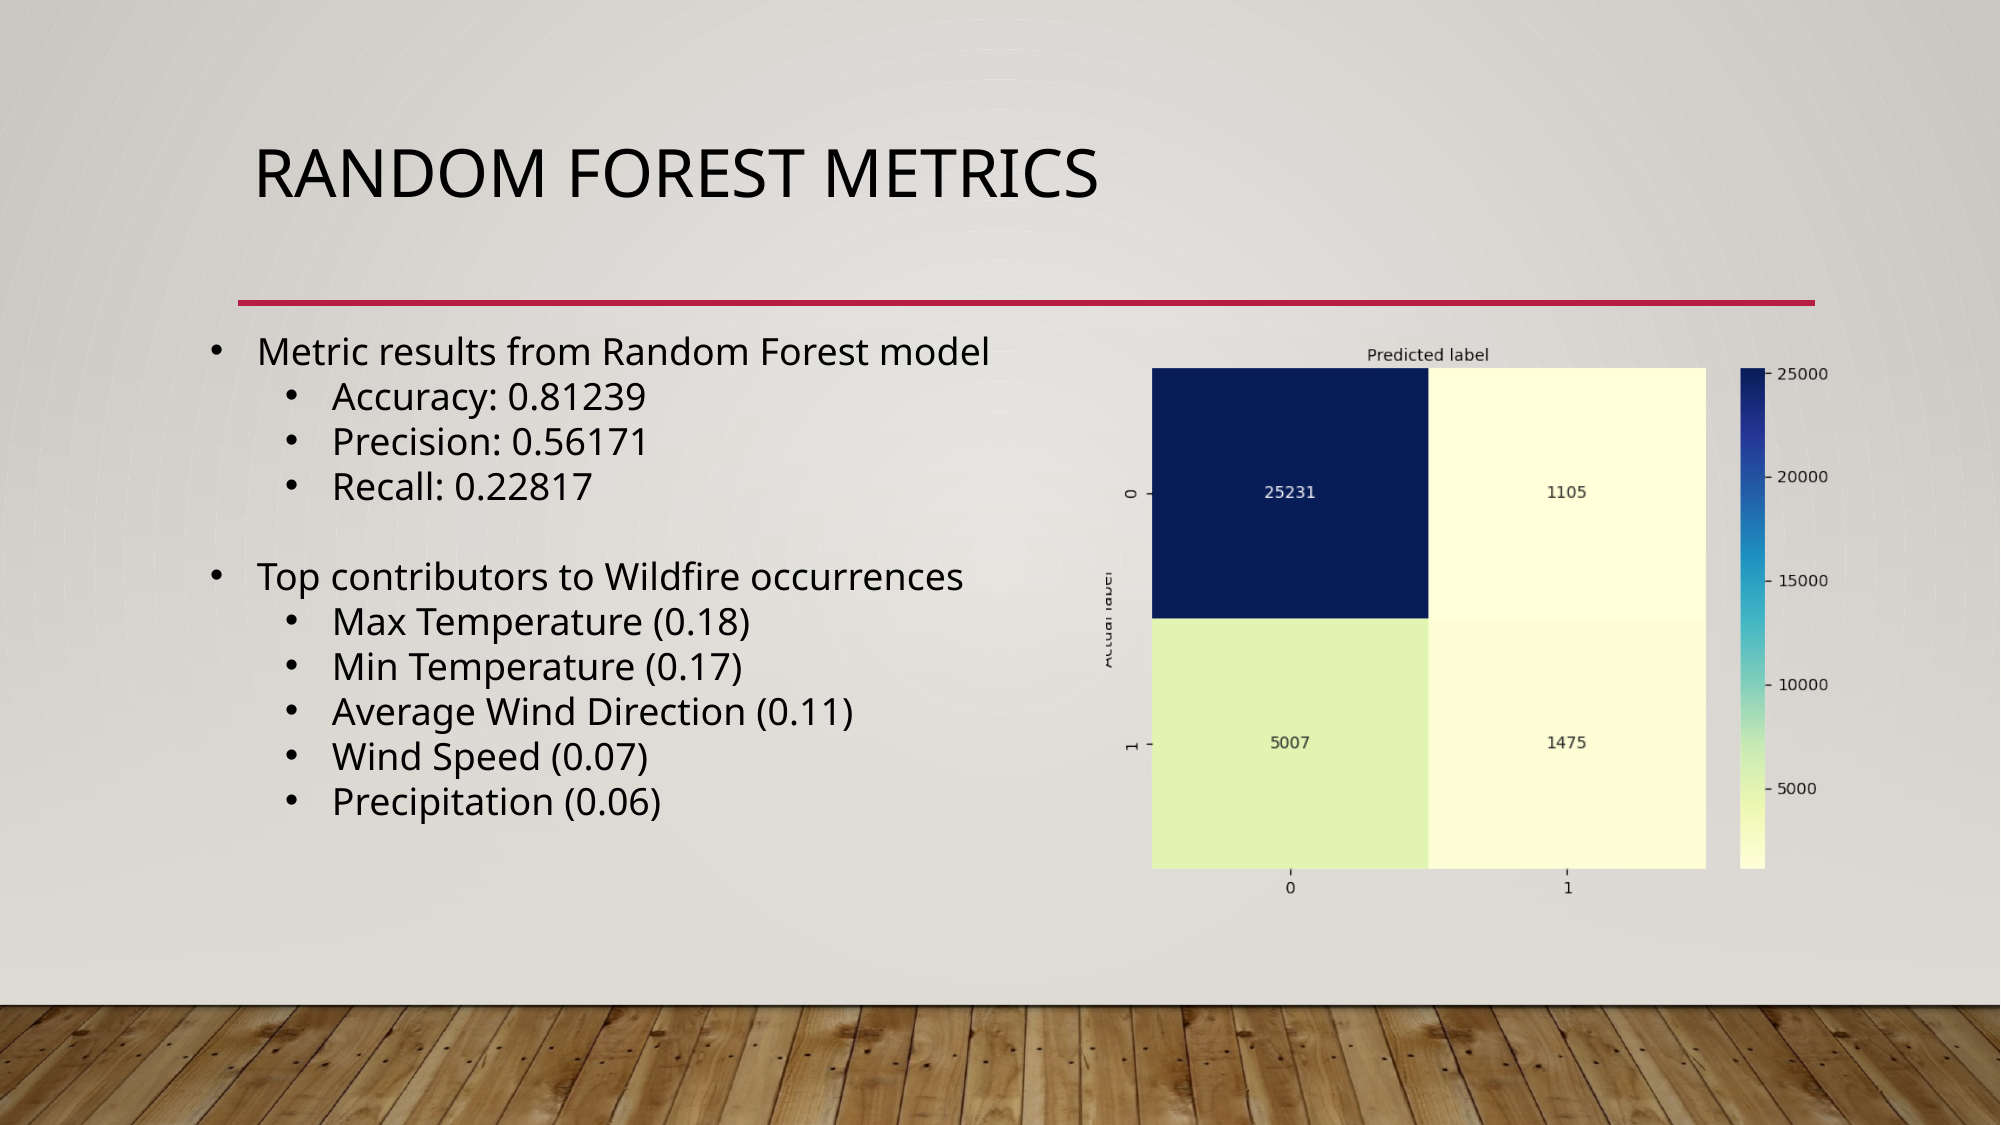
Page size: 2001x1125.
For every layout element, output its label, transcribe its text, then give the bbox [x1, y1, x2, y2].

text_box Metric results from Random Forest model Accuracy: 0.81239 Precision: 0.56171 Recall: 0.22817 Top contributors to Wildfire occurrences Max Temperature (0.18) Min Temperature (0.17) Average Wind Direction (0.11) Wind Speed (0.07) Precipitation (0.06) [195, 320, 1007, 1100]
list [1106, 348, 1862, 915]
title Random Forest Metrics [238, 131, 1814, 305]
picture [0, 1005, 2000, 1125]
